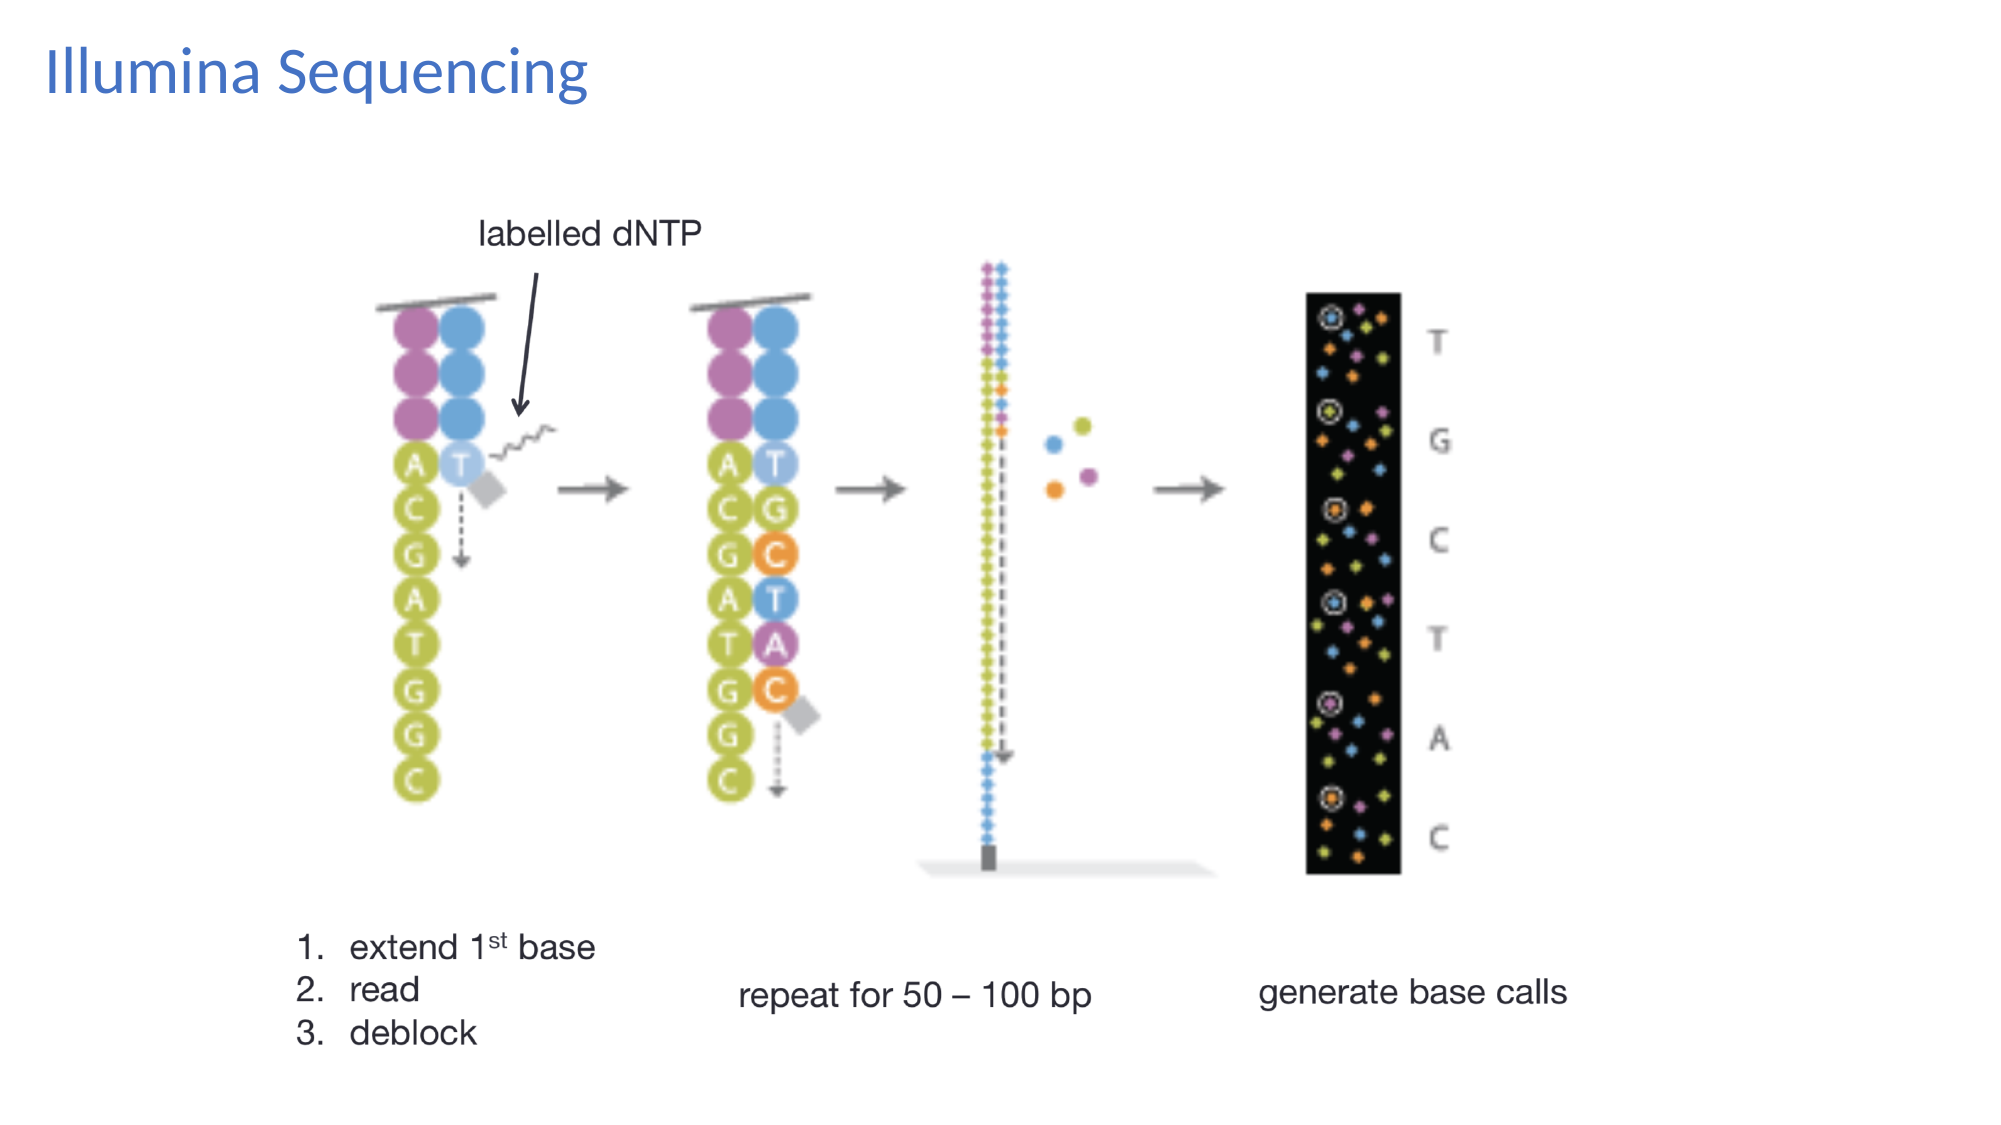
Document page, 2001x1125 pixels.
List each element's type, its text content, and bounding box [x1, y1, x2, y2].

picture [232, 174, 1630, 1065]
text_box Illumina Sequencing [29, 19, 605, 115]
